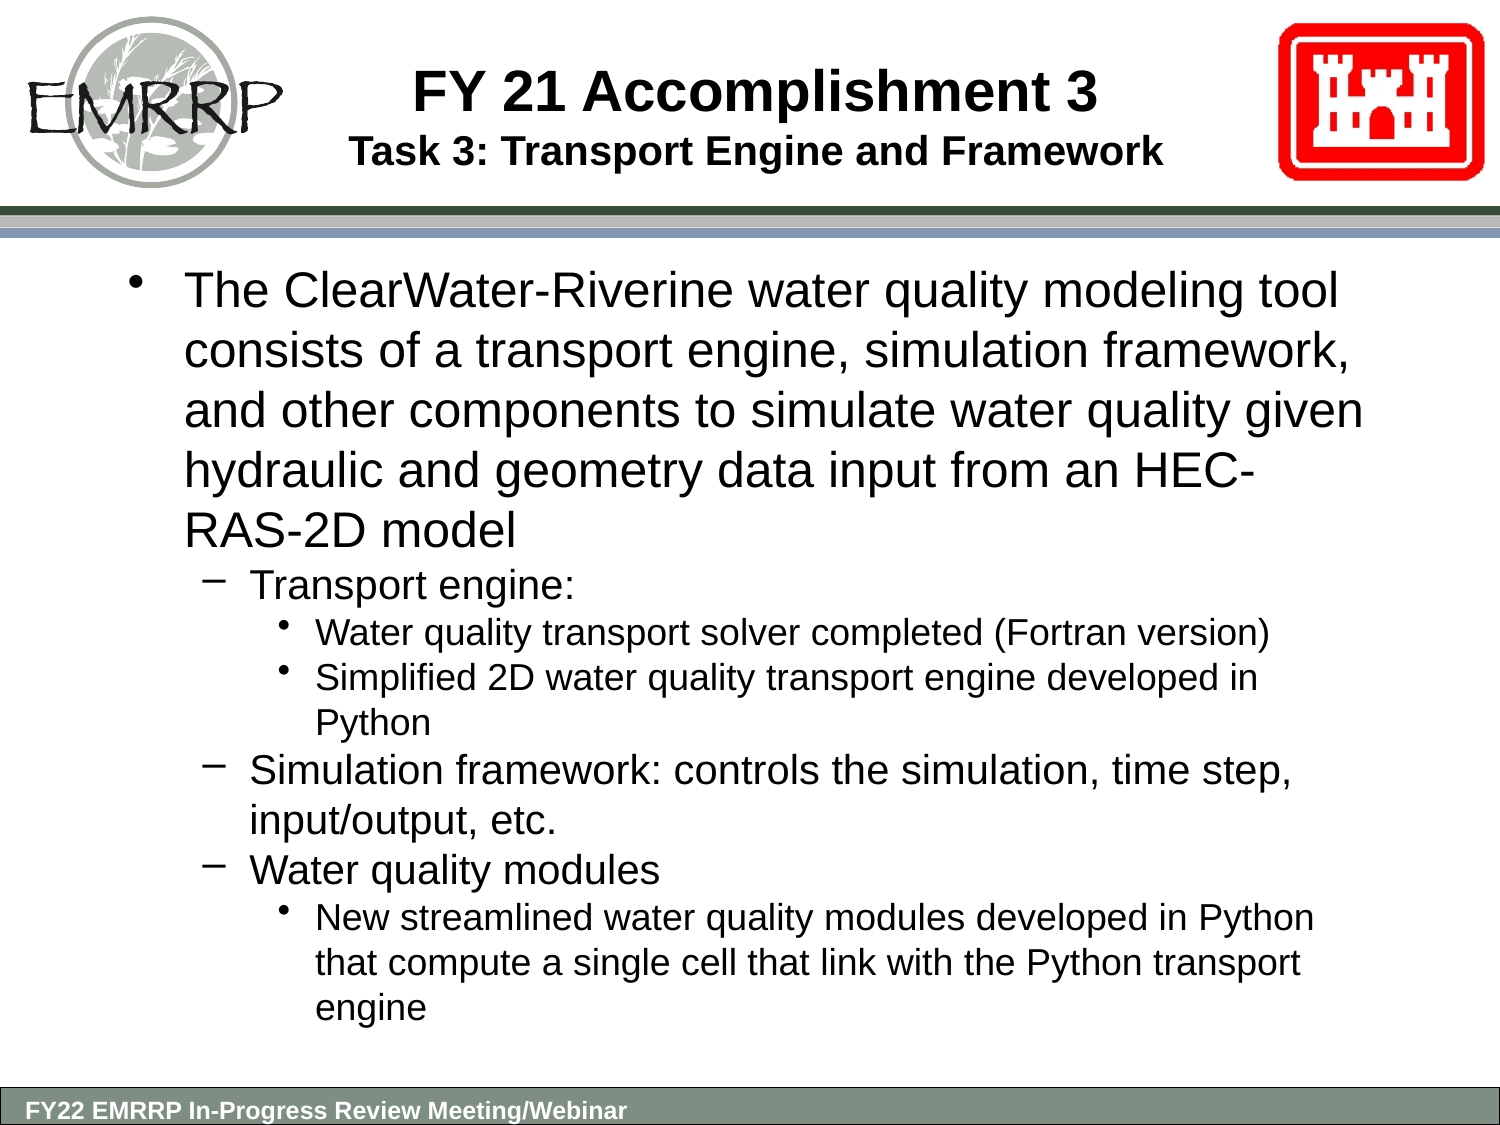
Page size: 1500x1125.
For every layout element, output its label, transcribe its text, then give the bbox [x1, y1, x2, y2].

list The ClearWater-Riverine water quality modeling tool consists of a transport engine, simulation framework, and other components to simulate water quality given hydraulic and geometry data input from an HEC-RAS-2D model Transport engine: Water quality transport solver completed (Fortran version) Simplified 2D water quality transport engine developed in Python Simulation framework: controls the simulation, time step, input/output, etc. Water quality modules New streamlined water quality modules developed in Python that compute a single cell that link with the Python transport engine [112, 249, 1388, 1051]
picture [24, 12, 285, 191]
picture [1275, 21, 1488, 183]
title FY 21 Accomplishment 3 Task 3: Transport Engine and Framework [274, 49, 1238, 178]
picture [0, 206, 1500, 238]
